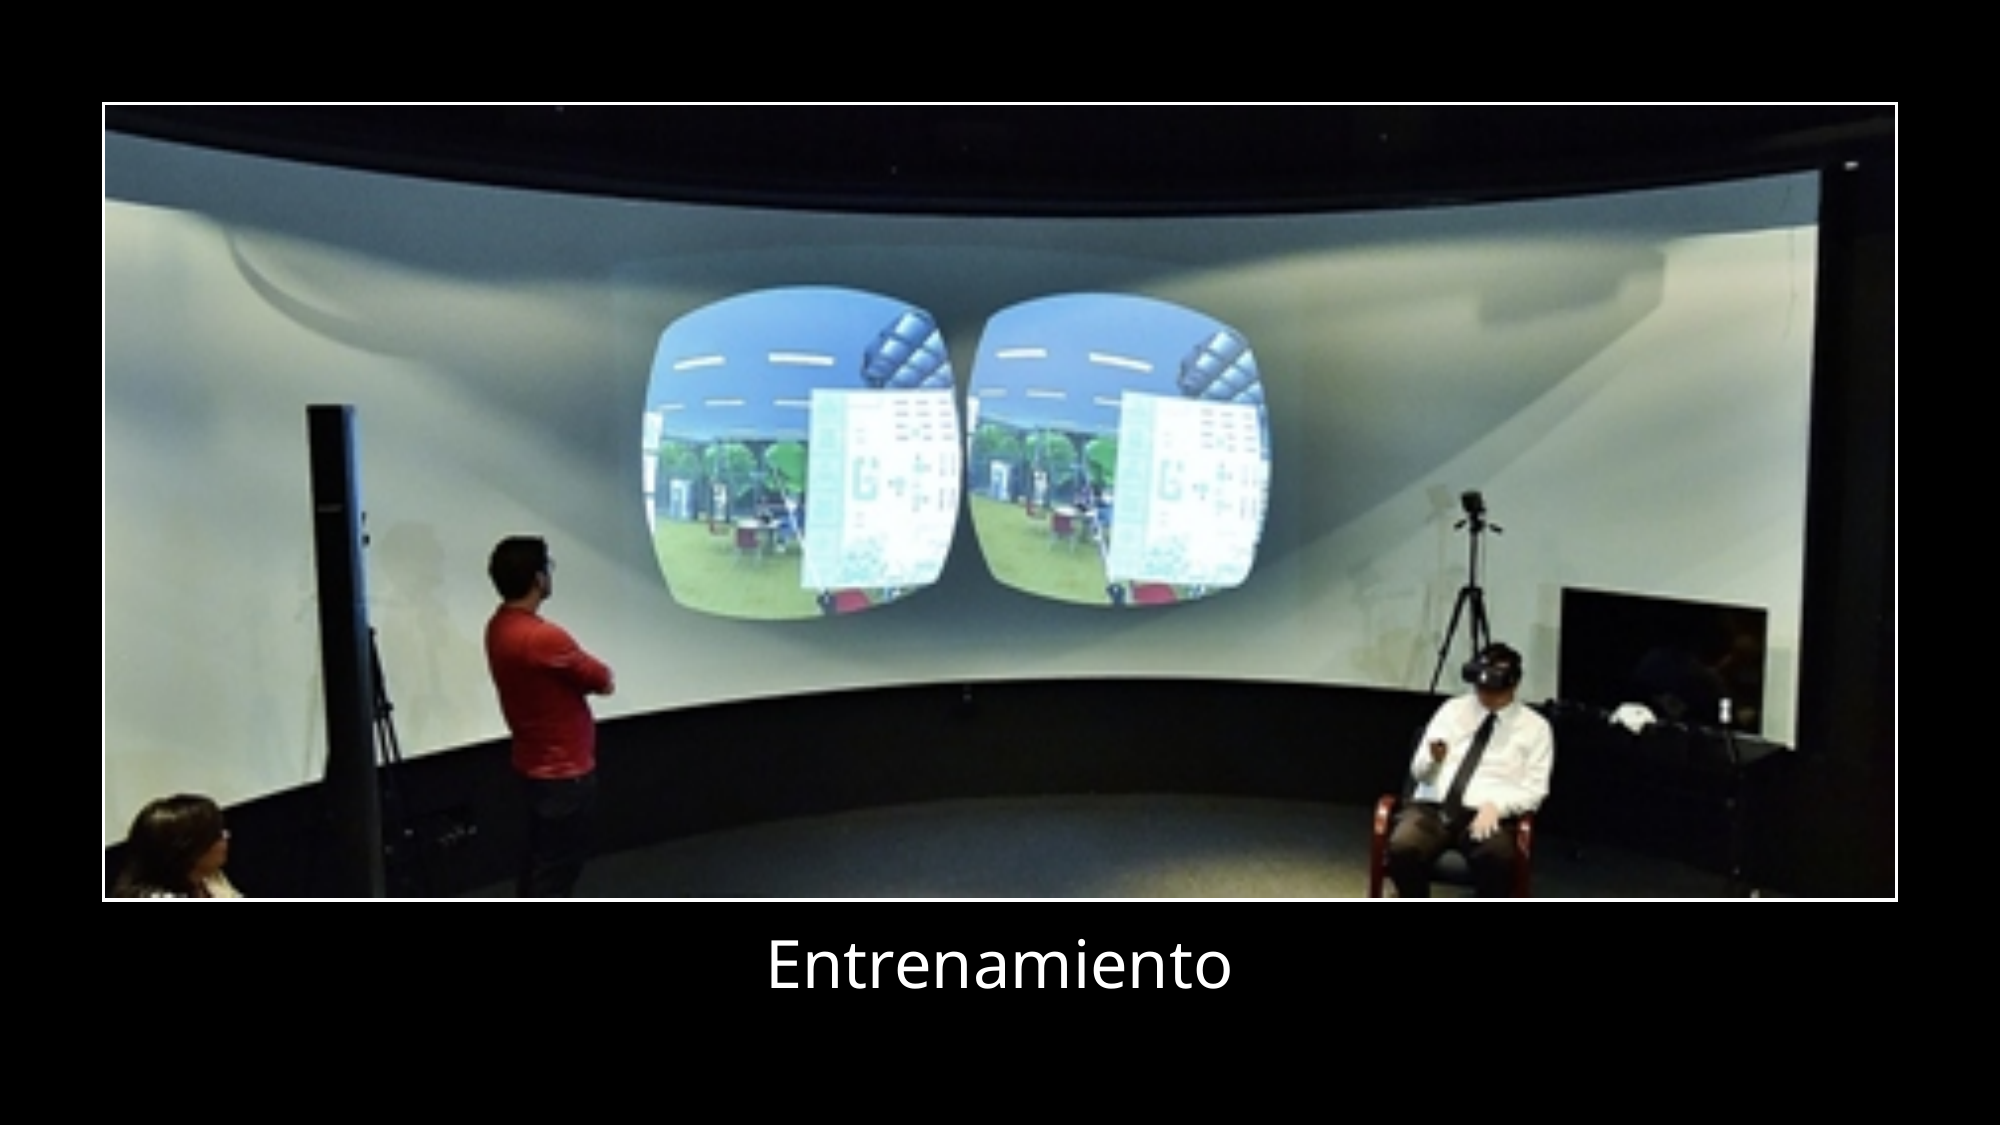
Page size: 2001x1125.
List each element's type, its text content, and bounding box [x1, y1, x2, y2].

title Entrenamiento [105, 914, 1895, 1020]
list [104, 104, 1895, 899]
